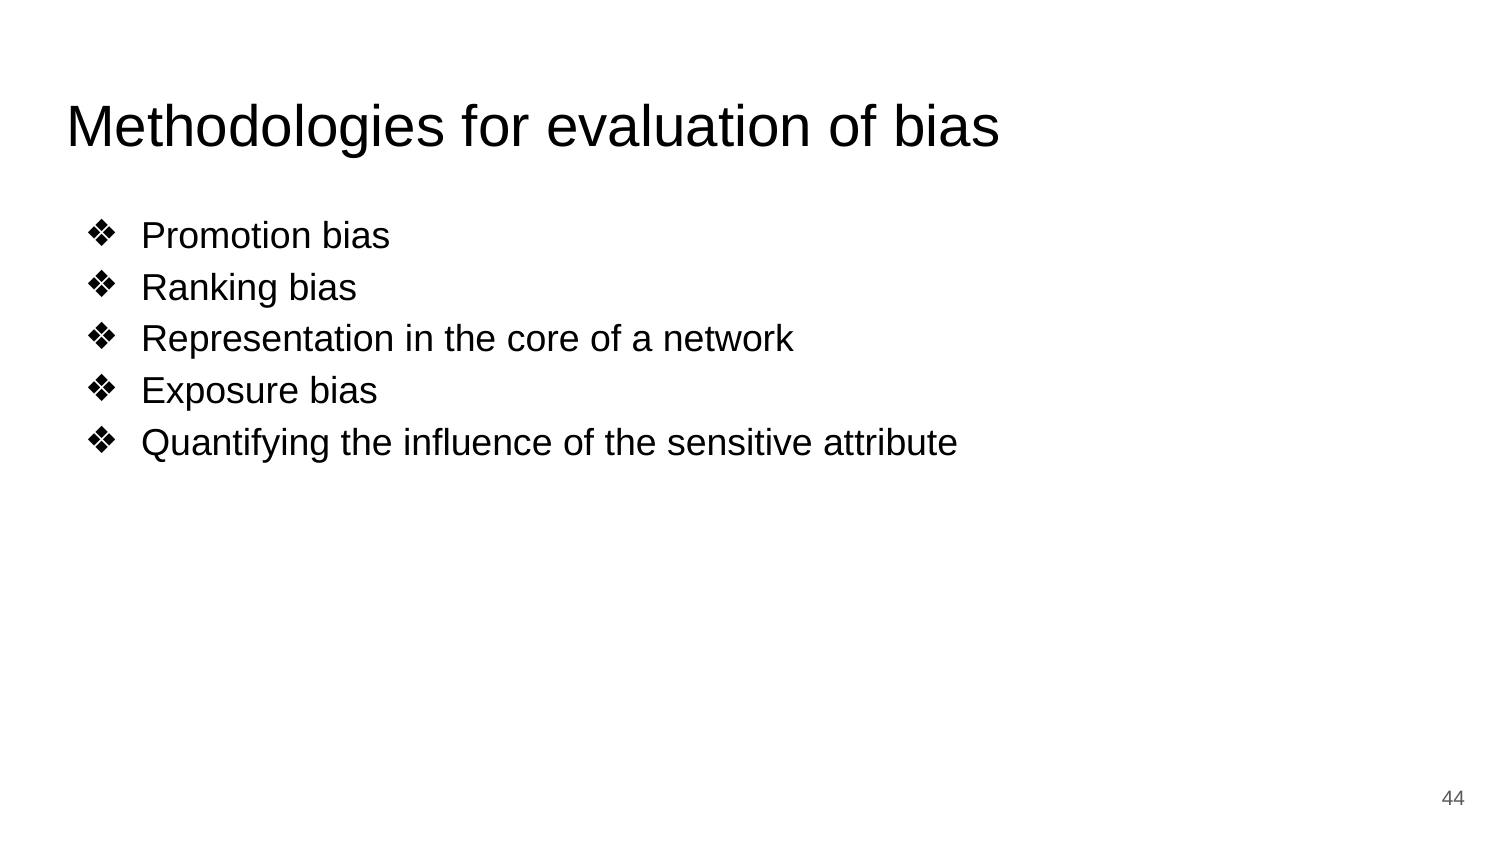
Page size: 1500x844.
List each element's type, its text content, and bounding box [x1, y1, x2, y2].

slide_number ‹#› [1389, 764, 1480, 830]
title Methodologies for evaluation of bias [51, 72, 1449, 167]
list Promotion bias Ranking bias Representation in the core of a network Exposure bias Quantifying the influence of the sensitive attribute [51, 189, 1449, 750]
